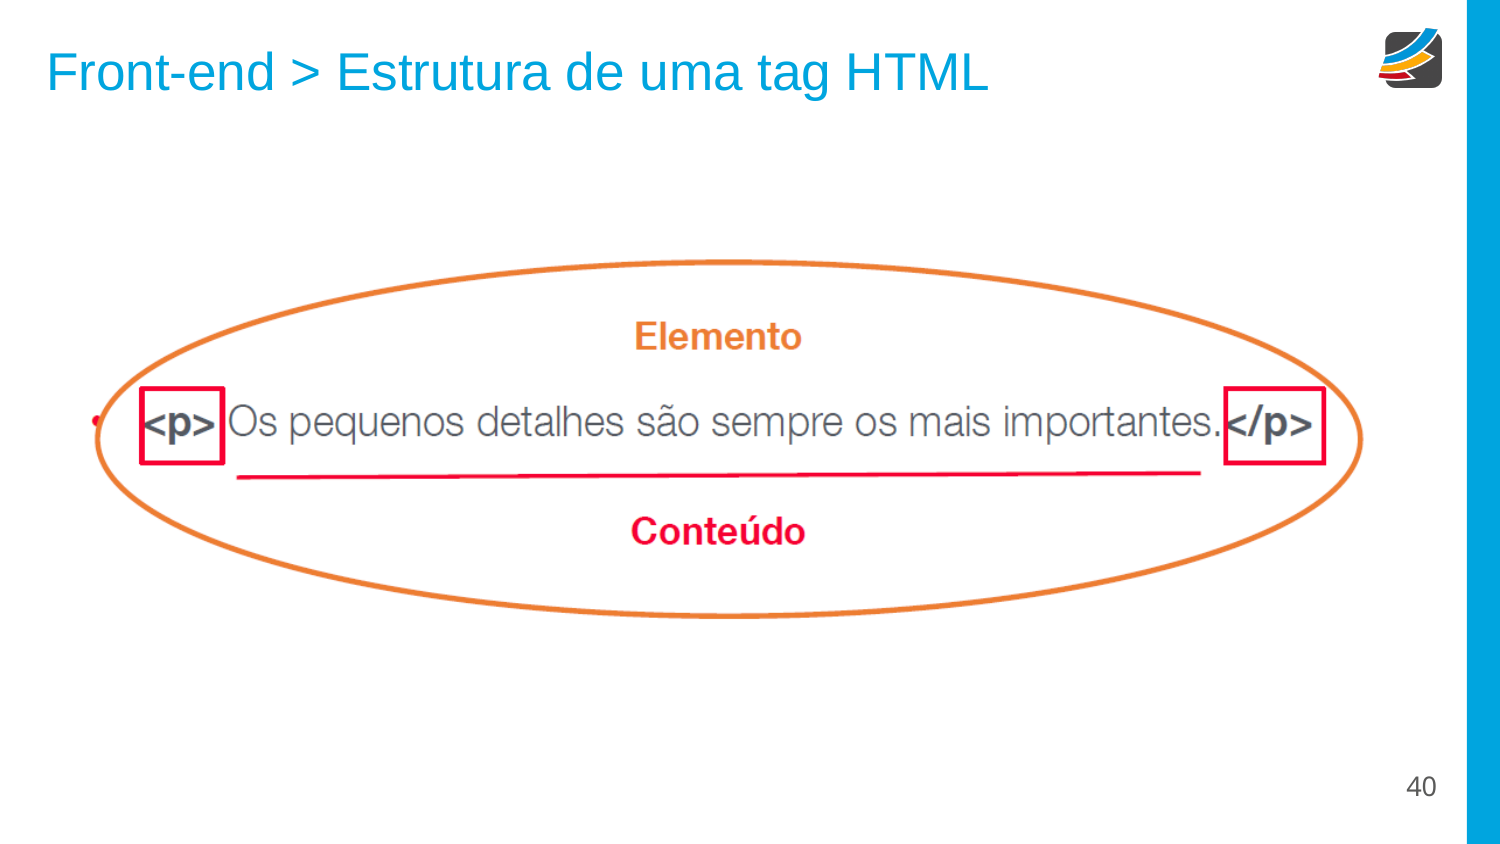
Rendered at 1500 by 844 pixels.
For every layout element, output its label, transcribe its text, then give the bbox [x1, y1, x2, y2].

picture [6, 212, 1457, 680]
slide_number ‹#› [1391, 754, 1482, 819]
picture [1429, 28, 1442, 88]
title Front-end > Estrutura de uma tag HTML [31, 22, 1429, 117]
